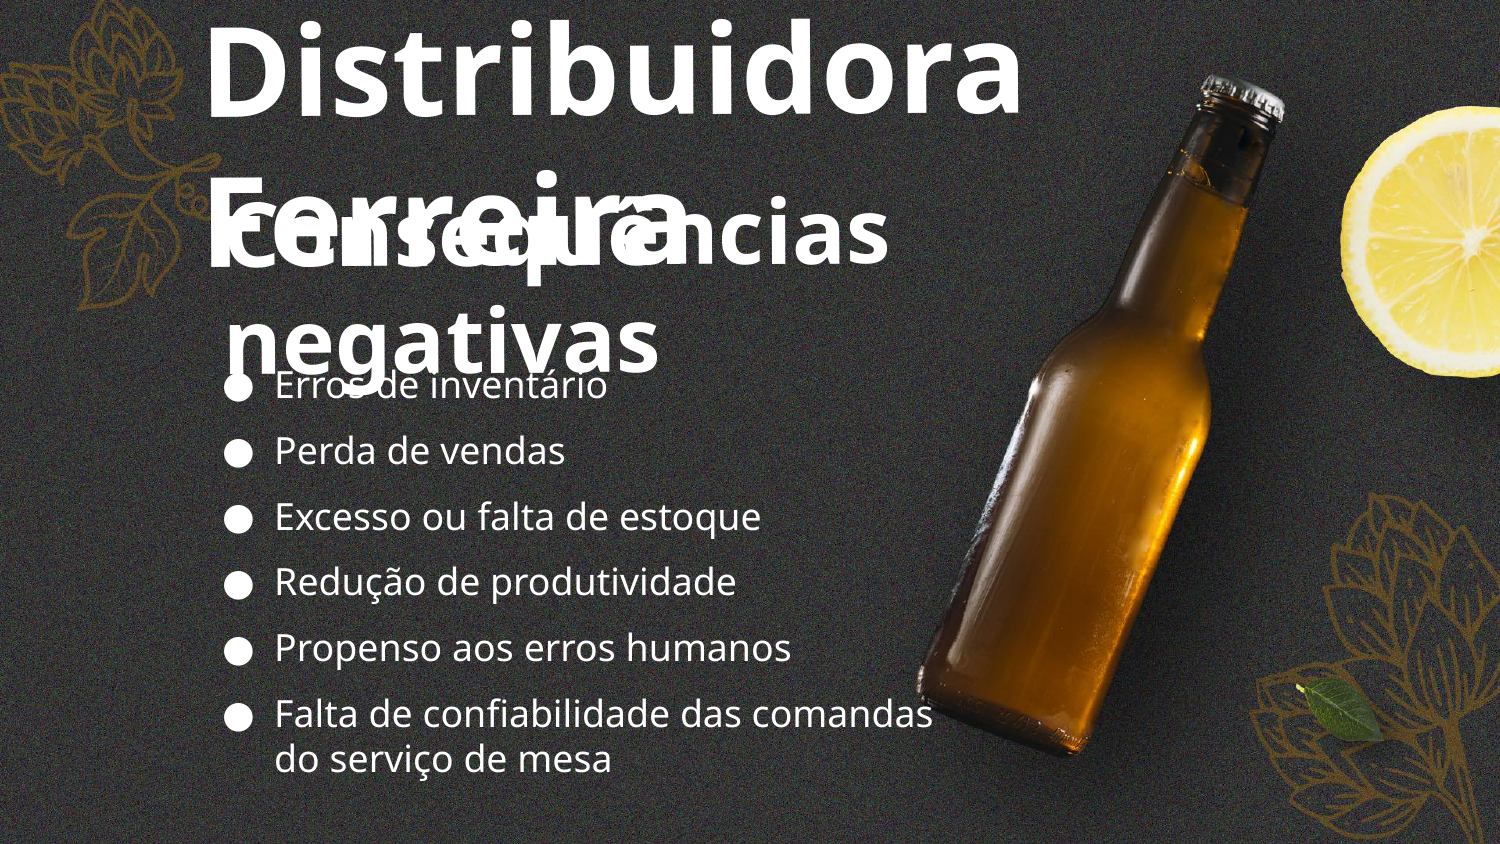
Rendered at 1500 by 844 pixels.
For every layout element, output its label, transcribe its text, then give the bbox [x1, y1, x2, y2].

title Distribuidora Ferreira [184, 0, 1150, 279]
subtitle Erros de inventário Perda de vendas Excesso ou falta de estoque Redução de produtividade Propenso aos erros humanos Falta de confiabilidade das comandas do serviço de mesa [184, 345, 958, 719]
picture [0, 0, 1500, 844]
title Consequências negativas [208, 274, 971, 345]
